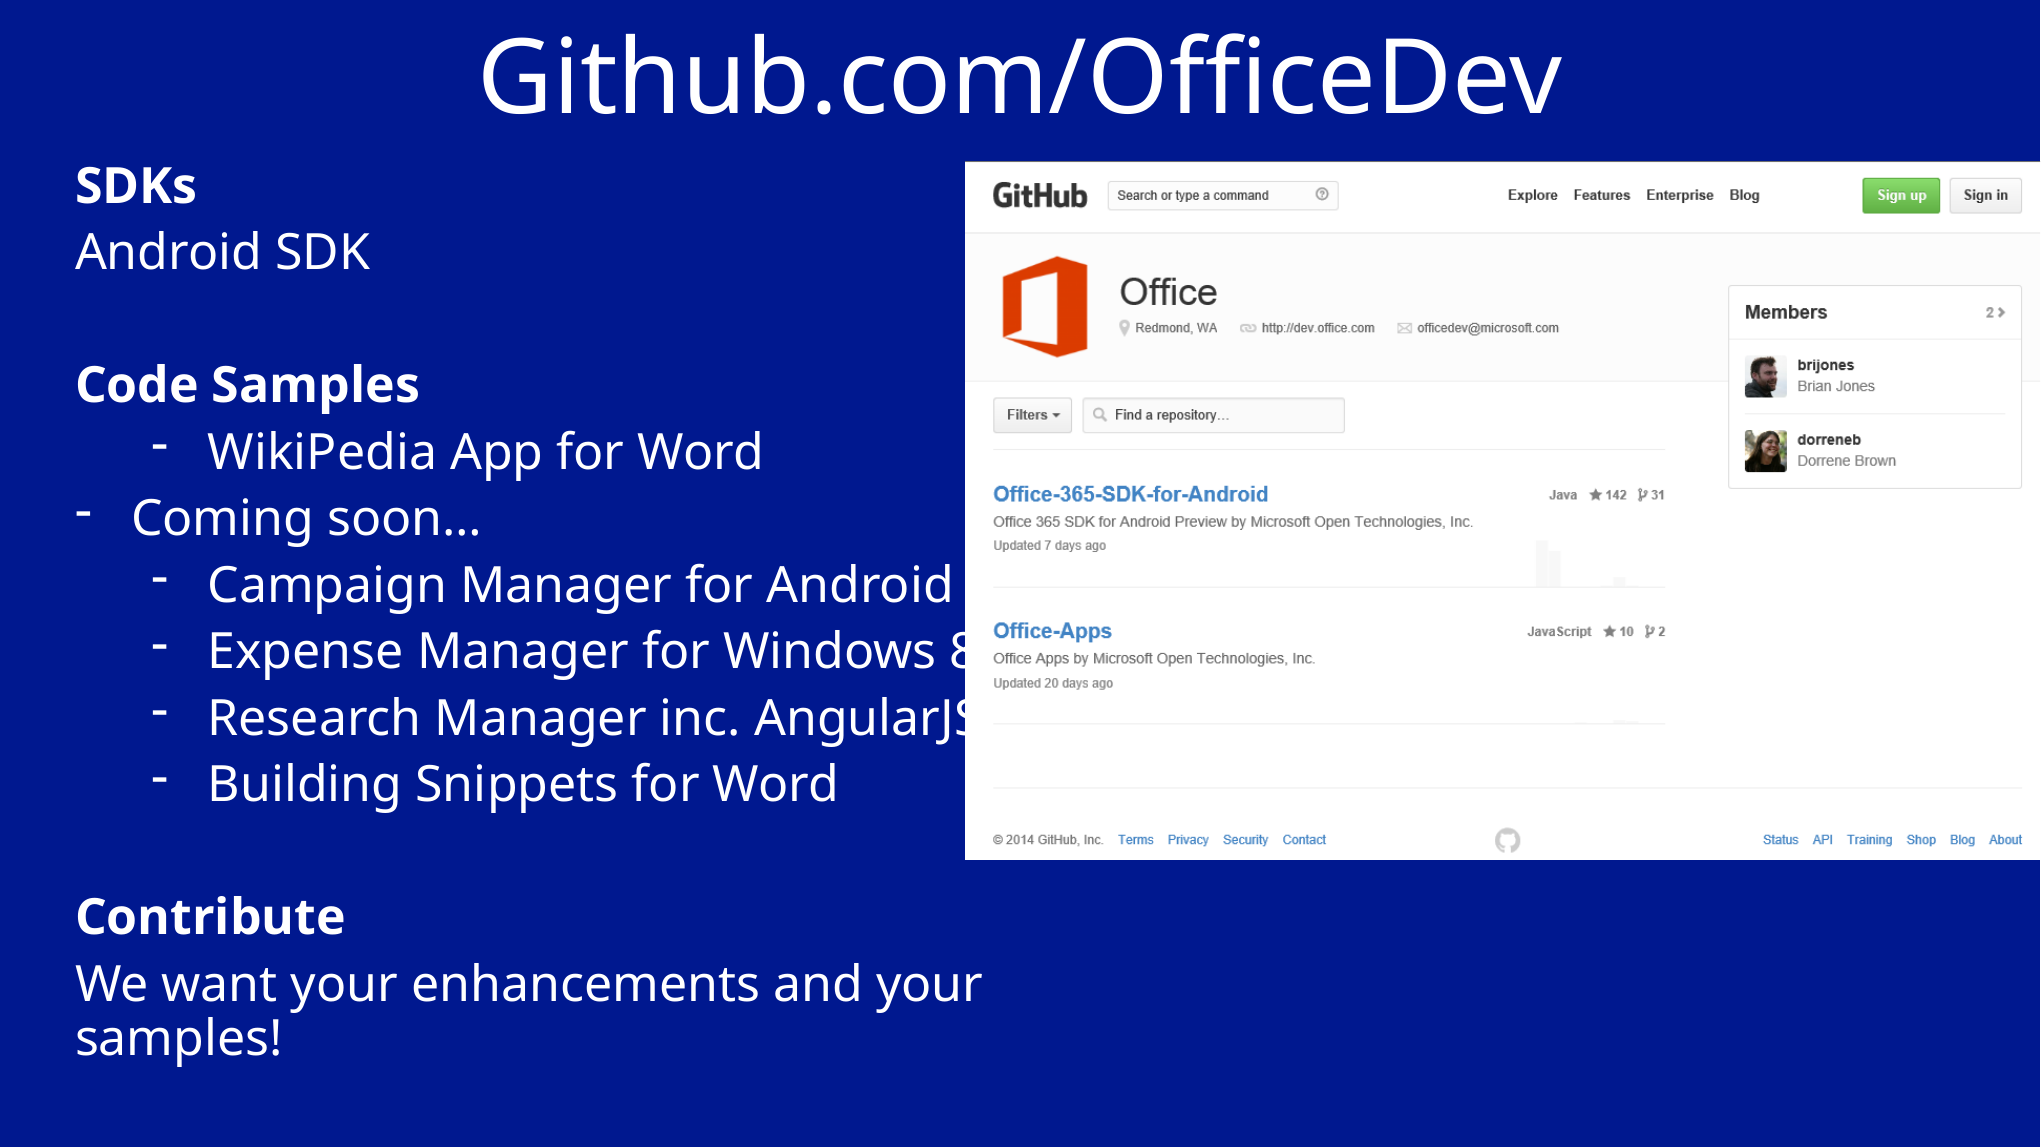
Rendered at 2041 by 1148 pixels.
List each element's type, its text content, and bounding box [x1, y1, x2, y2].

picture [964, 161, 2041, 861]
text_box Github.com/OfficeDev [0, 0, 2041, 161]
text_box SDKs Android SDK Code Samples WikiPedia App for Word Coming soon… Campaign Manager for Android Expense Manager for Windows 8 Research Manager inc. AngularJS Building Snippets for Word Contribute We want your enhancements and your samples! [45, 136, 1083, 1090]
